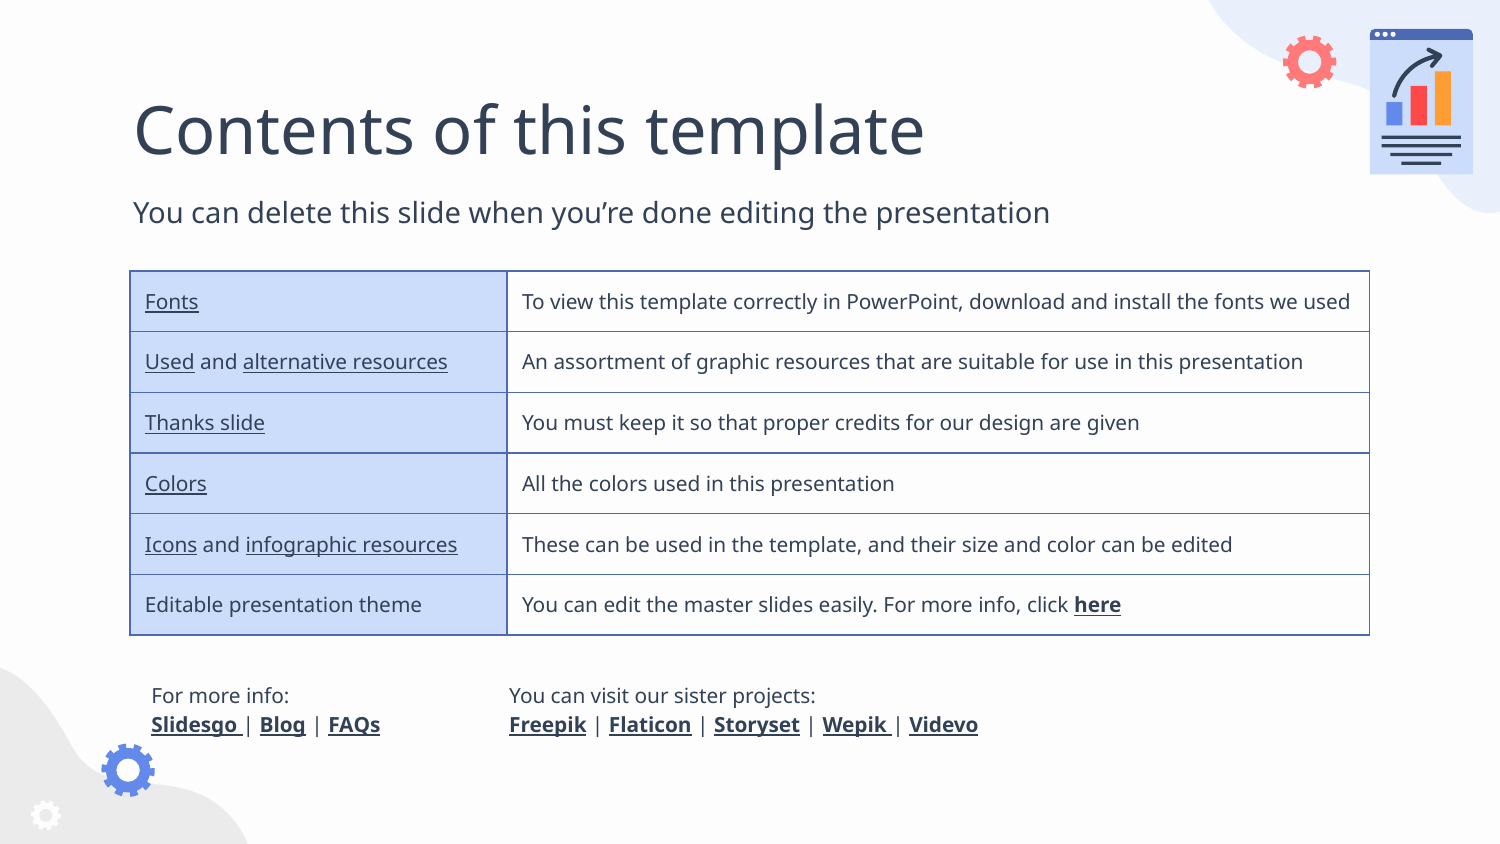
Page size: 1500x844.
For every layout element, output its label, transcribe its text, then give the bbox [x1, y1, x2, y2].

table_cell Used and alternative resources [131, 332, 506, 392]
table_cell Thanks slide [131, 393, 506, 452]
text_box You can visit our sister projects: Freepik | Flaticon | Storyset | Wepik | Videvo [494, 663, 1402, 740]
table_cell These can be used in the template, and their size and color can be edited [508, 514, 1369, 574]
table_header To view this template correctly in PowerPoint, download and install the fonts we used [508, 272, 1369, 331]
table_header Fonts [131, 272, 506, 331]
table_cell You can edit the master slides easily. For more info, click here [508, 575, 1369, 634]
table_cell Icons and infographic resources [131, 514, 506, 574]
text_box For more info: Slidesgo | Blog | FAQs [136, 663, 489, 740]
table_cell An assortment of graphic resources that are suitable for use in this presentation [508, 332, 1369, 392]
table_cell Editable presentation theme [131, 575, 506, 634]
table_cell Colors [131, 454, 506, 513]
table_cell All the colors used in this presentation [508, 454, 1369, 513]
title Contents of this template [118, 72, 1382, 167]
table_cell You must keep it so that proper credits for our design are given [508, 393, 1369, 452]
list You can delete this slide when you’re done editing the presentation [118, 174, 1382, 240]
